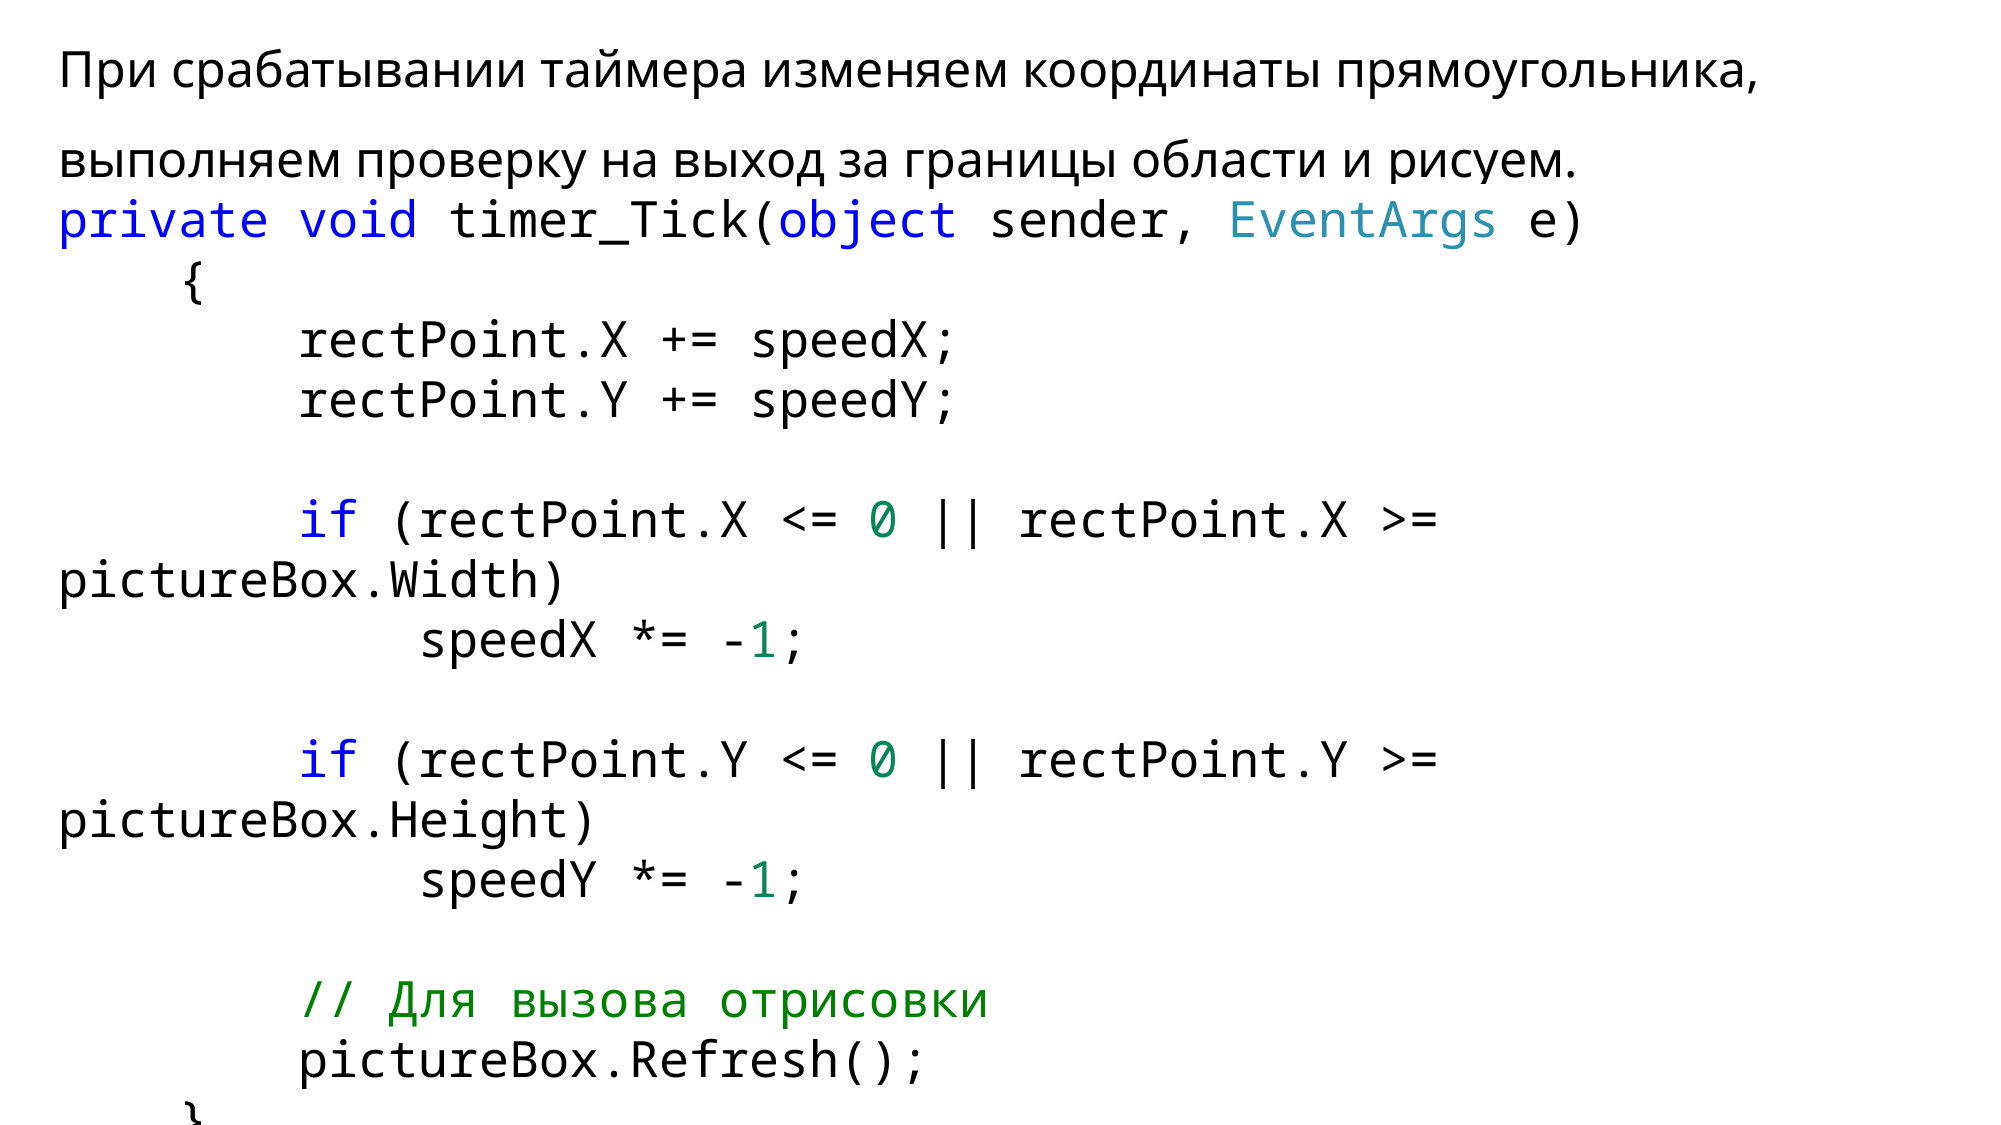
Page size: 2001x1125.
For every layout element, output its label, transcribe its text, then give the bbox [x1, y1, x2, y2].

text_box При срабатывании таймера изменяем координаты прямоугольника, выполняем проверку на выход за границы области и рисуем. private void timer_Tick(object sender, EventArgs e) { rectPoint.X += speedX; rectPoint.Y += speedY; if (rectPoint.X <= 0 || rectPoint.X >= pictureBox.Width) speedX *= -1; if (rectPoint.Y <= 0 || rectPoint.Y >= pictureBox.Height) speedY *= -1; // Для вызова отрисовки pictureBox.Refresh(); } } [0, 0, 2000, 1125]
